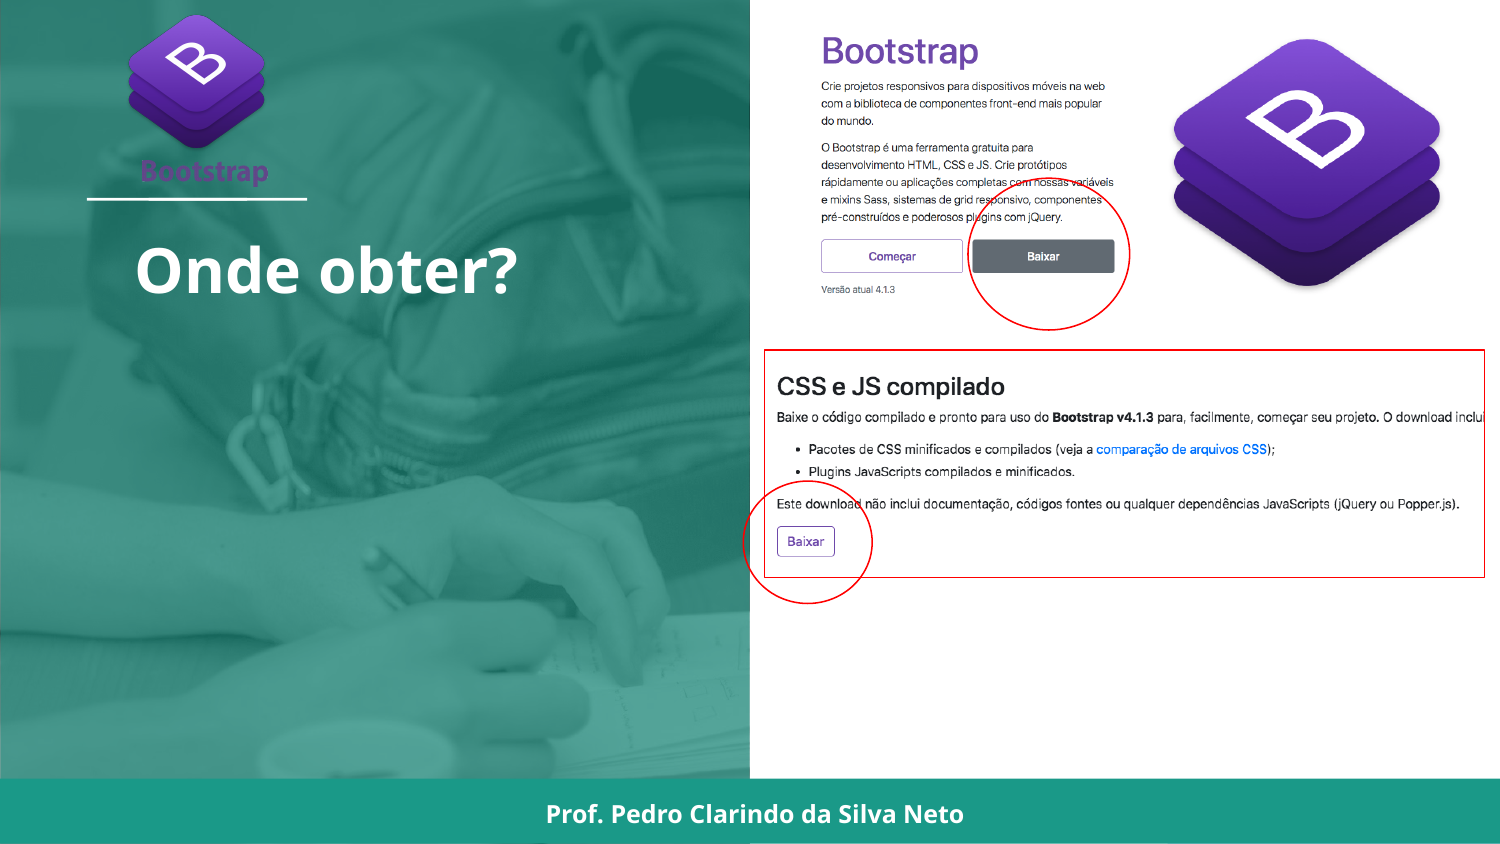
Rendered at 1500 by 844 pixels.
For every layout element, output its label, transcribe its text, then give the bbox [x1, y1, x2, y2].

picture [764, 350, 1484, 578]
text_box [1005, 318, 1093, 331]
title Onde obter? [119, 216, 662, 494]
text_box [99, 10, 306, 212]
text_box [0, 778, 1500, 844]
title Prof. Pedro Clarindo da Silva Neto [10, 794, 1500, 844]
picture [777, 10, 1471, 310]
text_box [743, 502, 854, 604]
